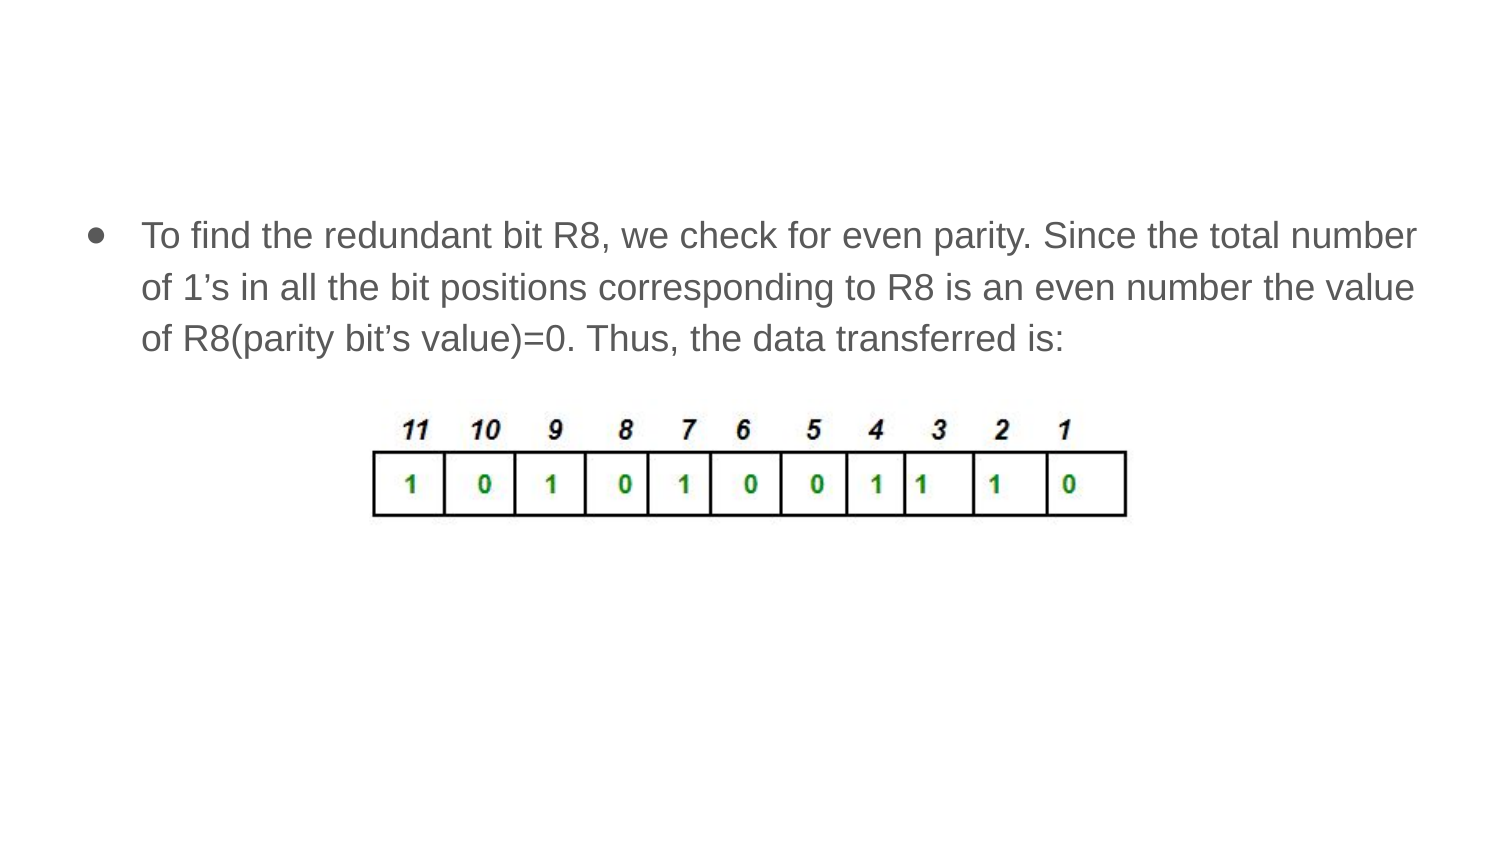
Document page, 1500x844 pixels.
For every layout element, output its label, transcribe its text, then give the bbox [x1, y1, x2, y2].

list To find the redundant bit R8, we check for even parity. Since the total number of 1’s in all the bit positions corresponding to R8 is an even number the value of R8(parity bit’s value)=0. Thus, the data transferred is: [51, 189, 1449, 750]
picture [332, 399, 1168, 544]
